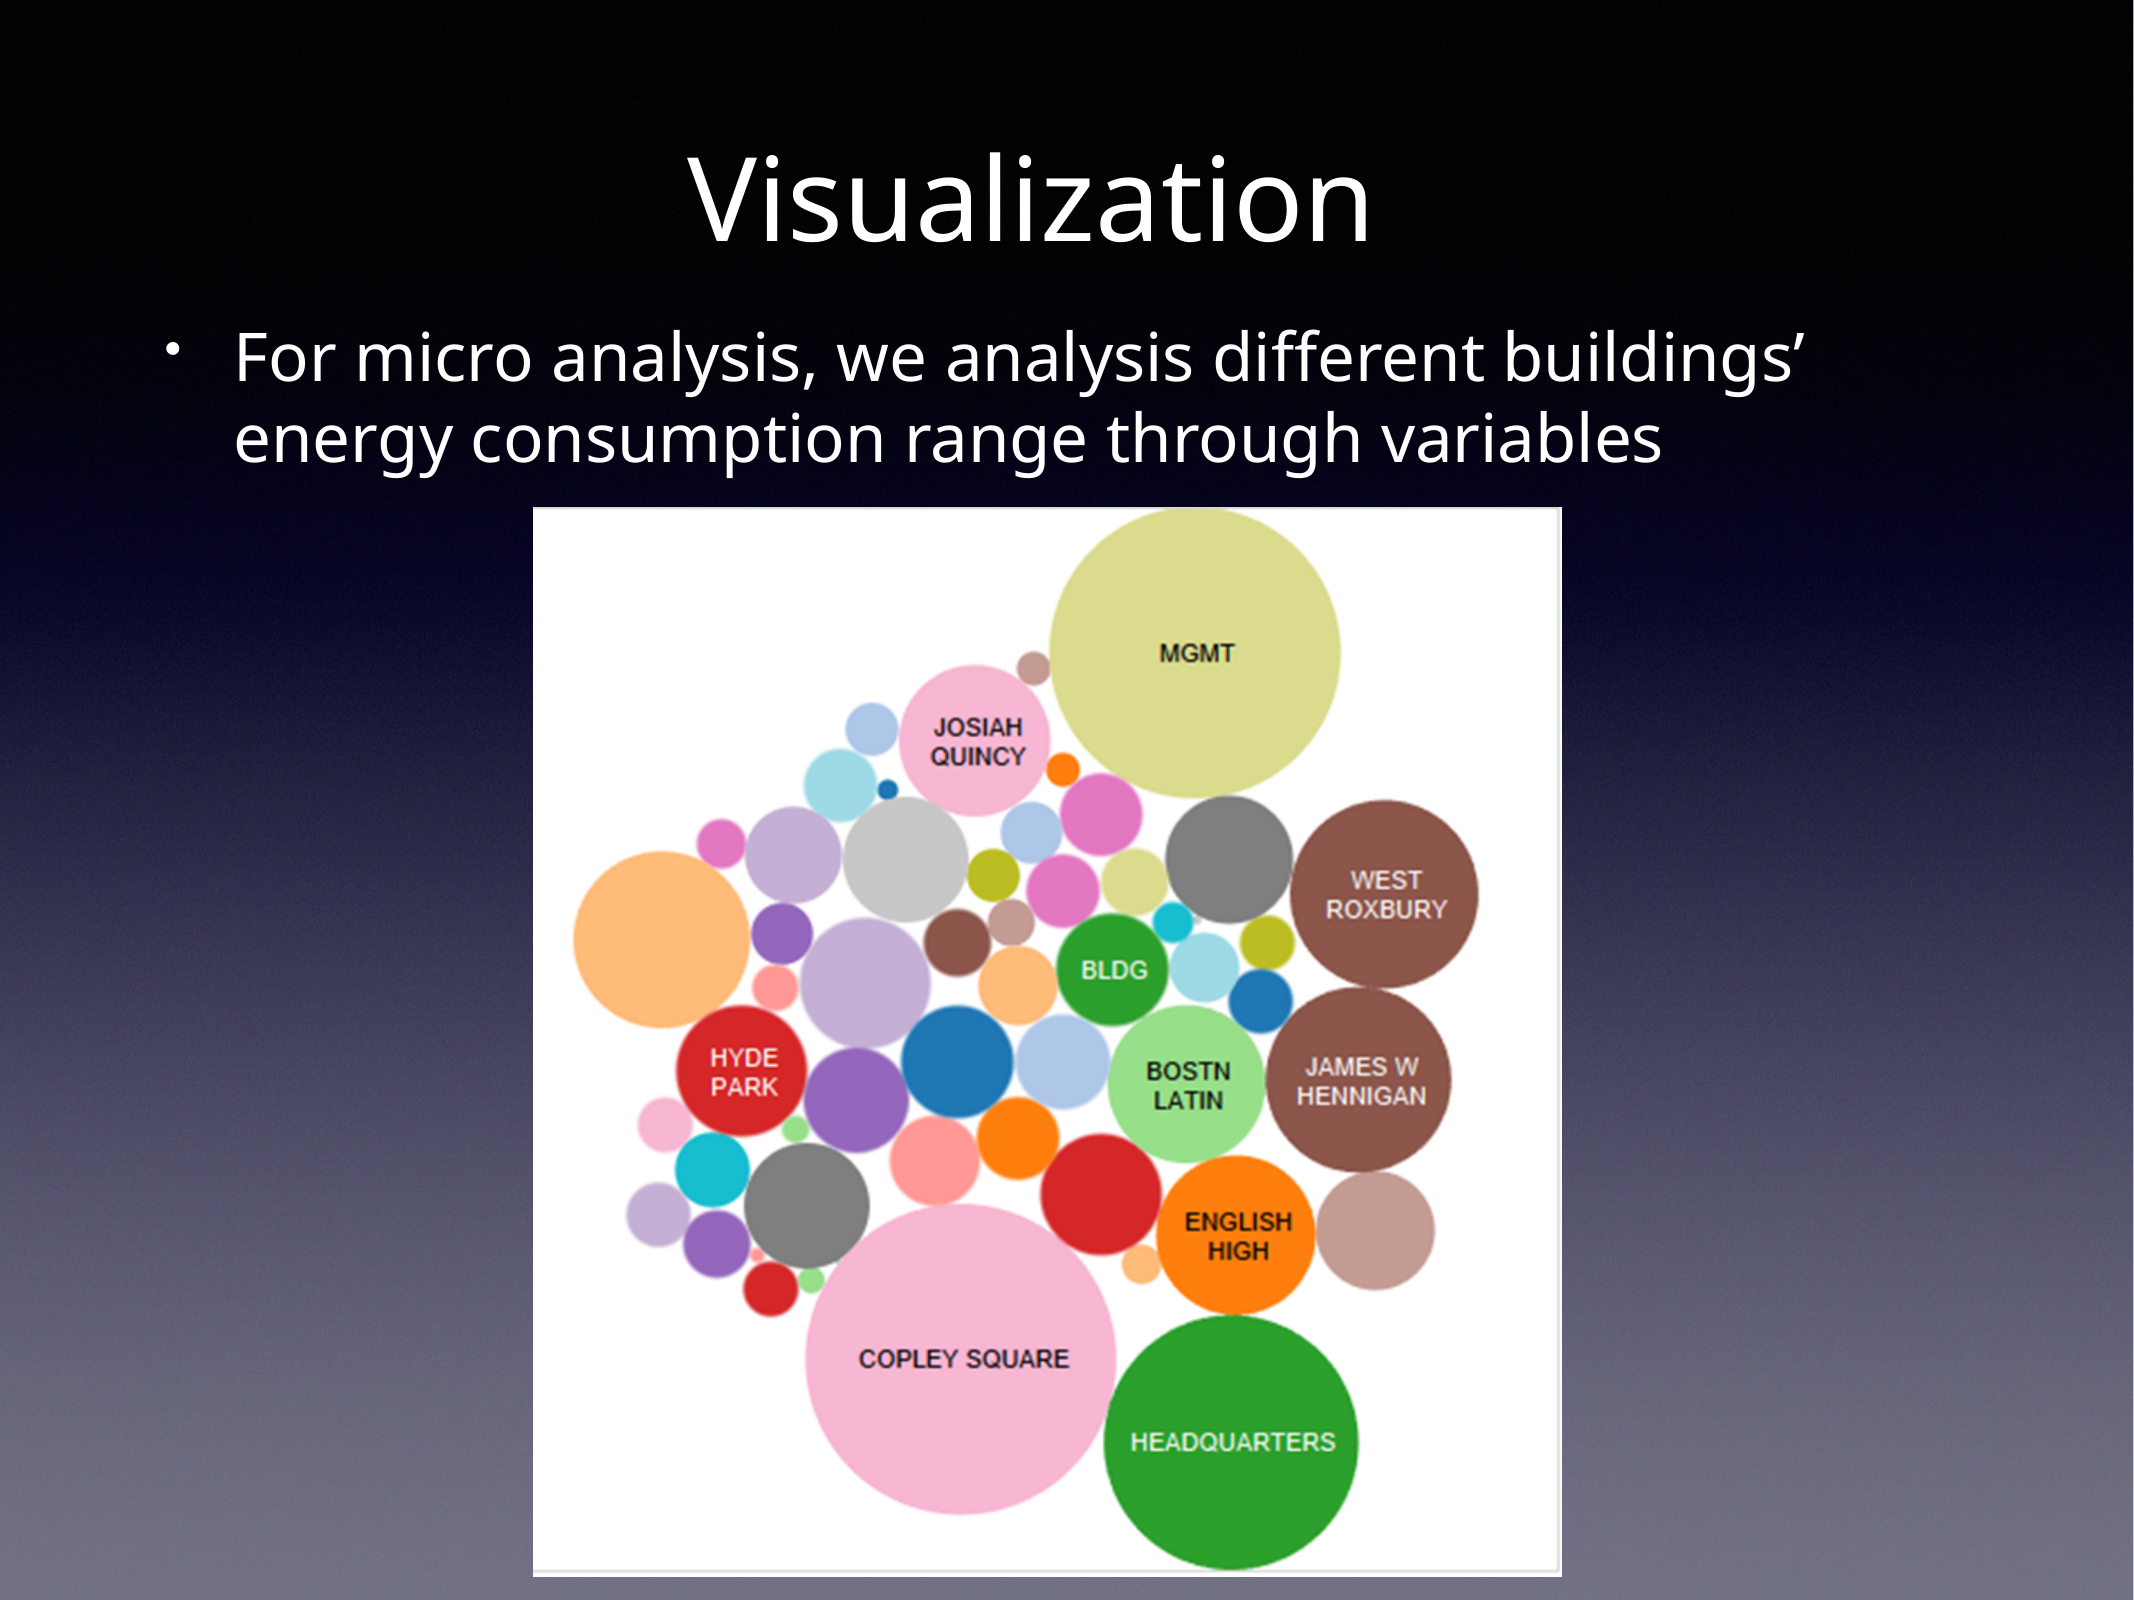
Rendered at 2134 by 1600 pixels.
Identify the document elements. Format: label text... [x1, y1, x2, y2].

title Visualization [292, 114, 1772, 275]
picture [0, 0, 2134, 1600]
list For micro analysis, we analysis different buildings’ energy consumption range through variables [155, 281, 1978, 509]
